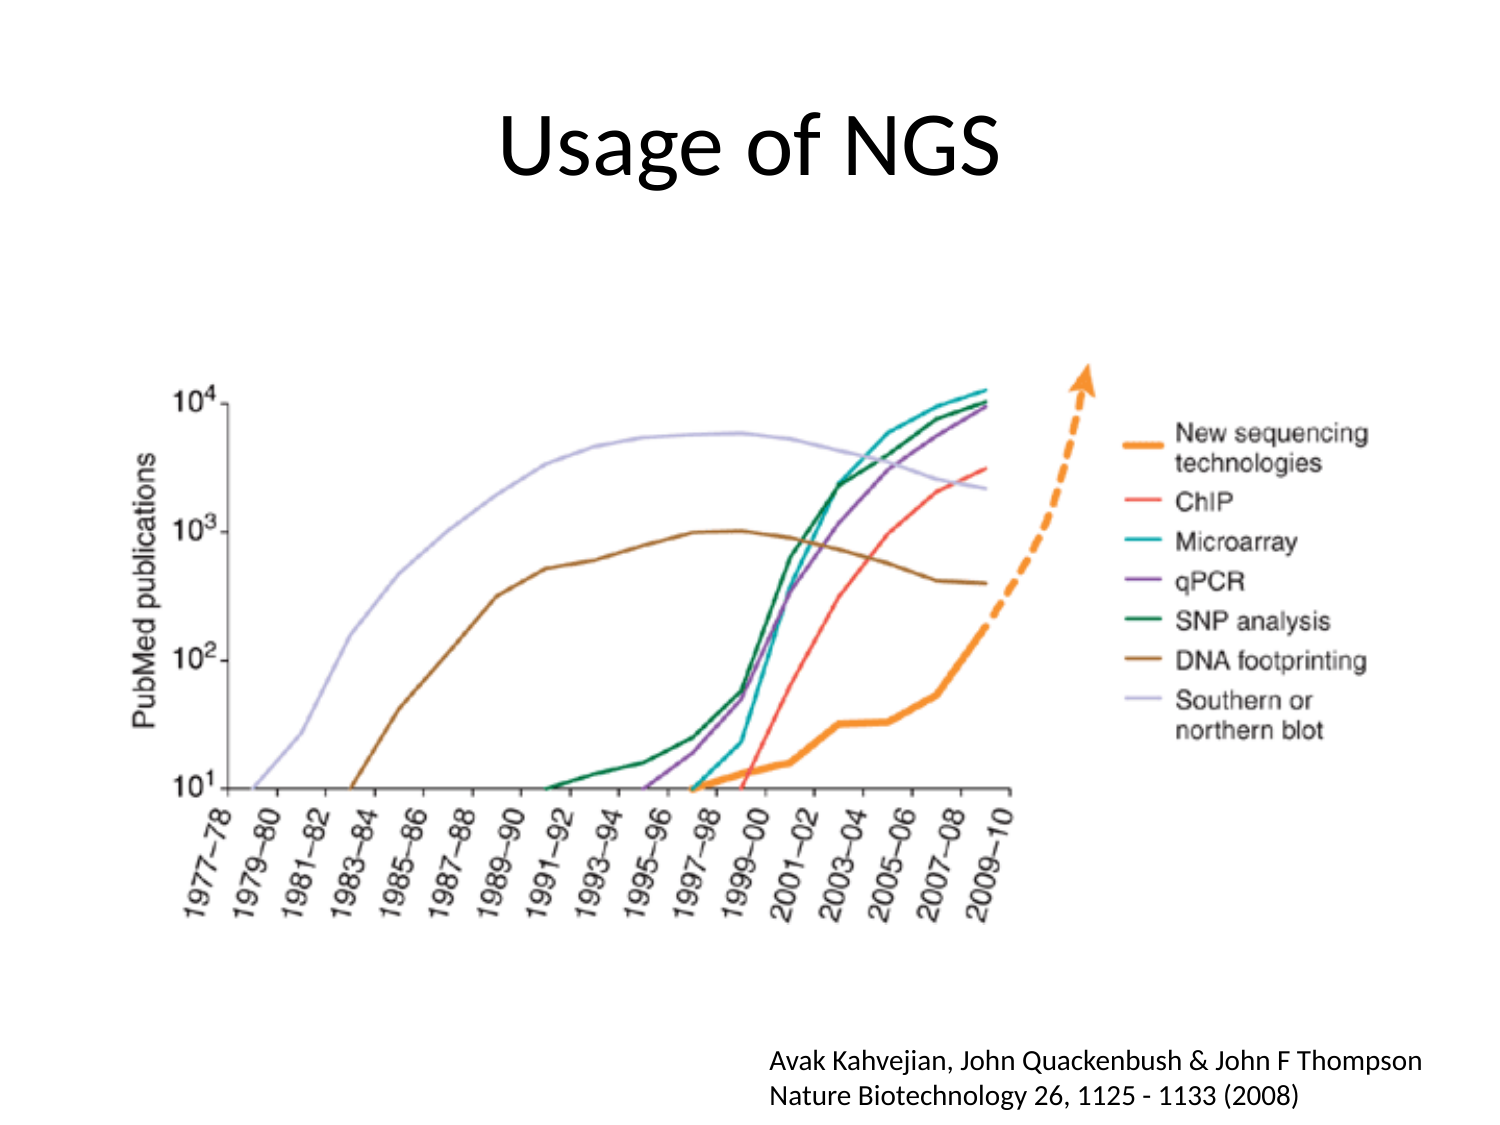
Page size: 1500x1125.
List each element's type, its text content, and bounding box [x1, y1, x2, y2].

text_box Avak Kahvejian, John Quackenbush & John F Thompson Nature Biotechnology 26, 1125 - 1133 (2008) [754, 1033, 1500, 1120]
picture [124, 357, 1376, 926]
title Usage of NGS [75, 45, 1425, 233]
